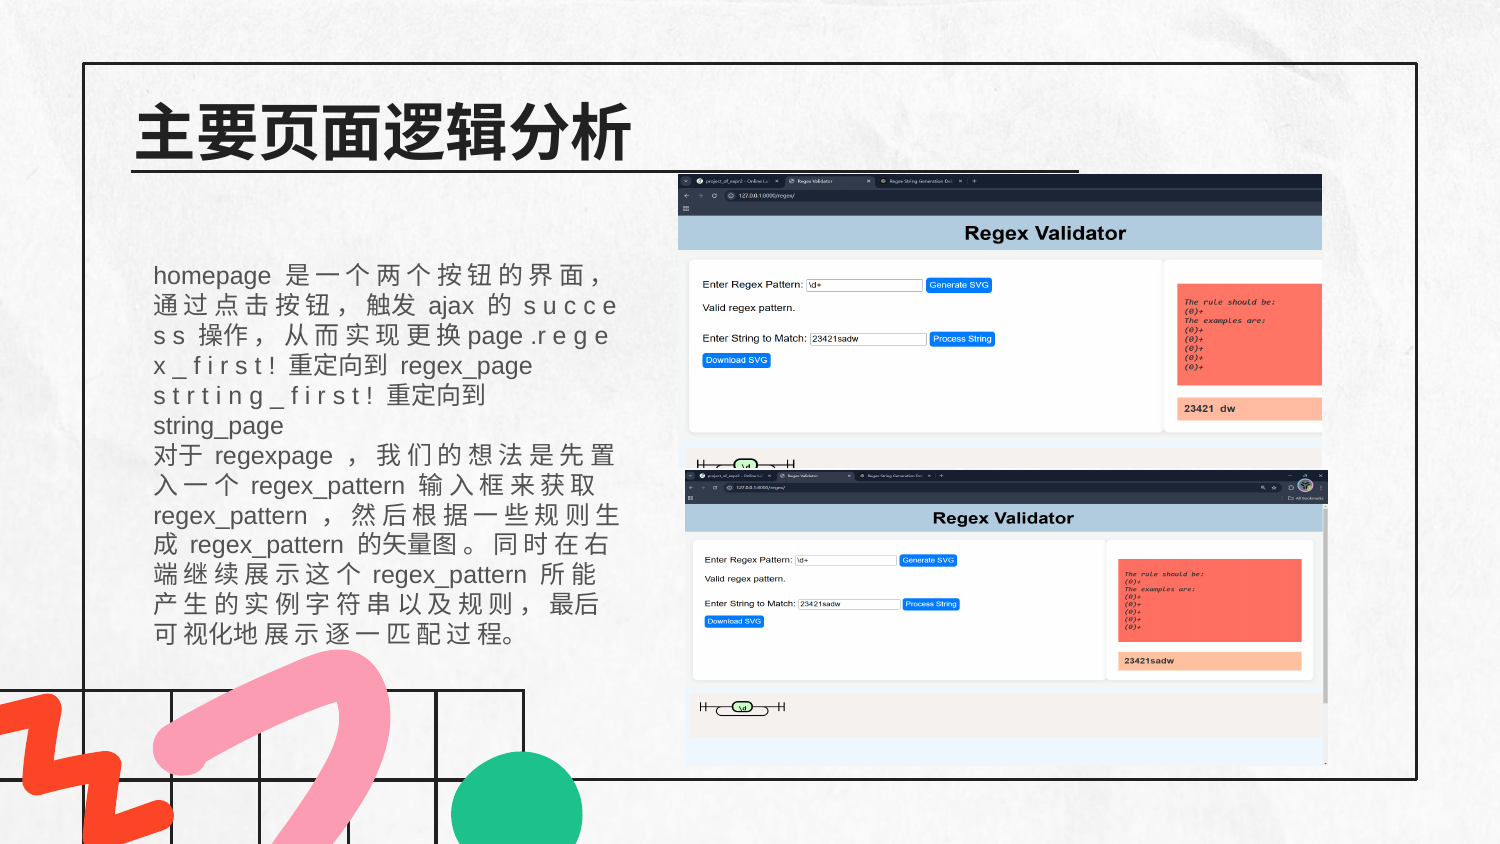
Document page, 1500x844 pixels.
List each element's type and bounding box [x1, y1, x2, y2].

text_box [0, 690, 526, 844]
picture [0, 0, 1500, 844]
